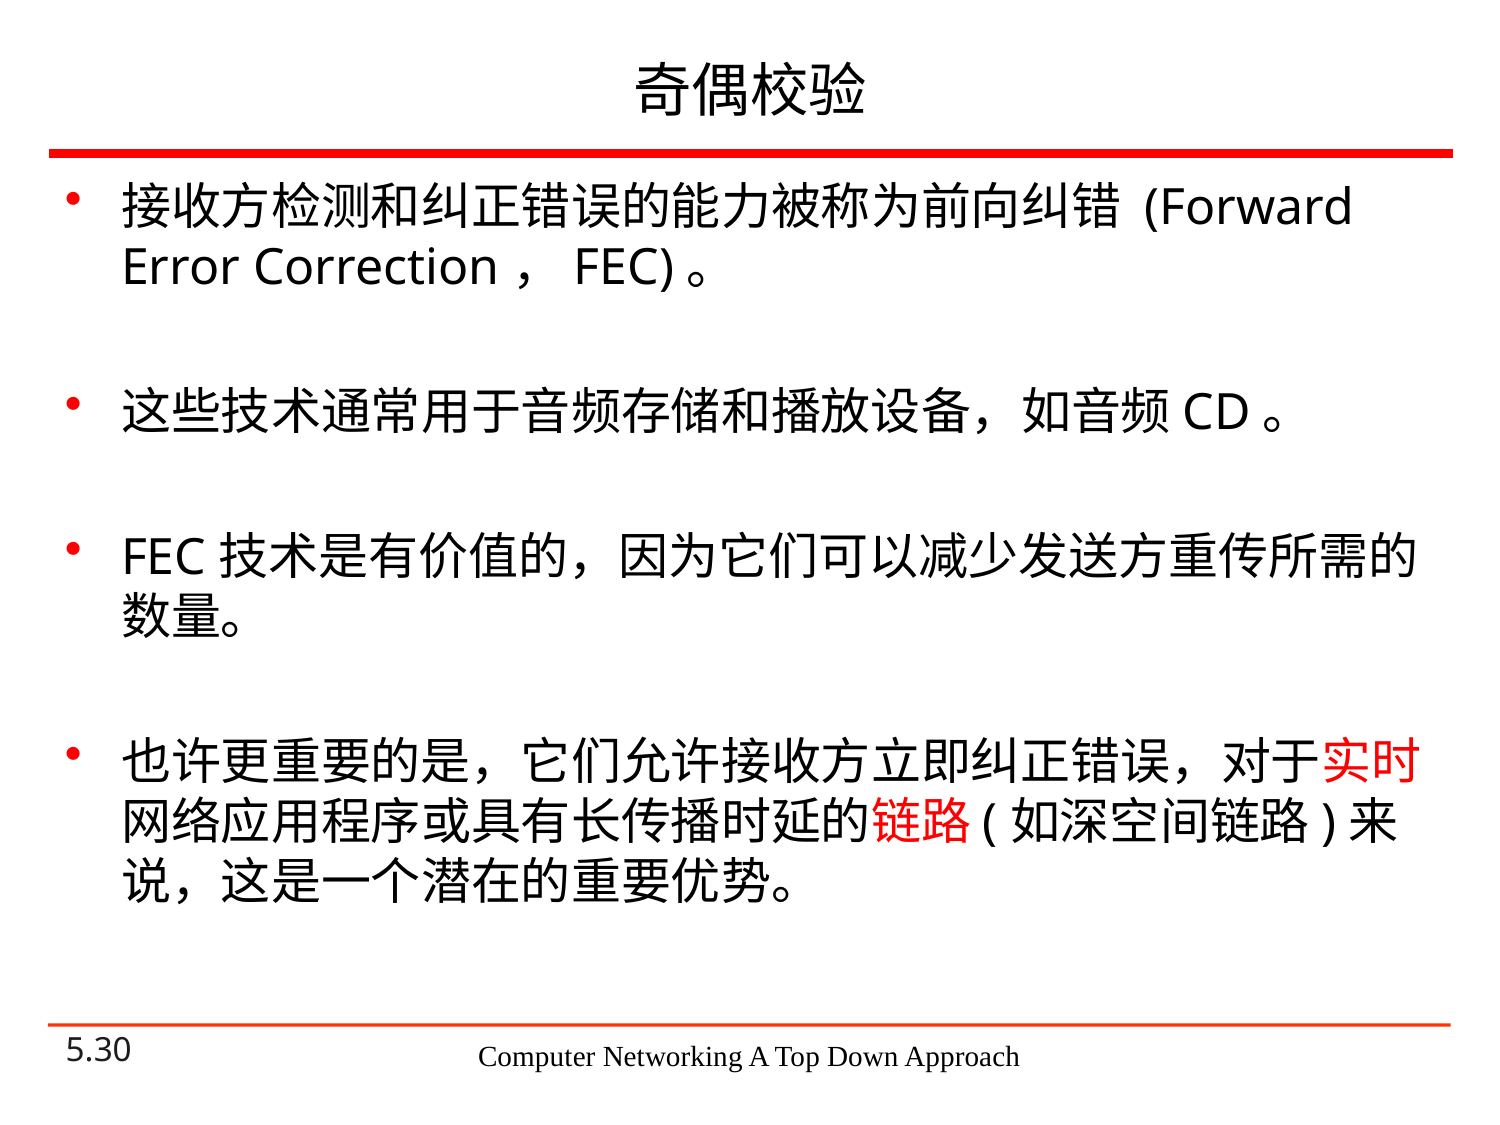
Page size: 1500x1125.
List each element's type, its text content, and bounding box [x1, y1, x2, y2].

title 奇偶校验 [49, 35, 1451, 141]
list 接收方检测和纠正错误的能力被称为前向纠错 (Forward Error Correction，FEC)。 这些技术通常用于音频存储和播放设备，如音频CD。 FEC技术是有价值的，因为它们可以减少发送方重传所需的数量。 也许更重要的是，它们允许接收方立即纠正错误，对于实时网络应用程序或具有长传播时延的链路(如深空间链路)来说，这是一个潜在的重要优势。 [49, 166, 1453, 1018]
